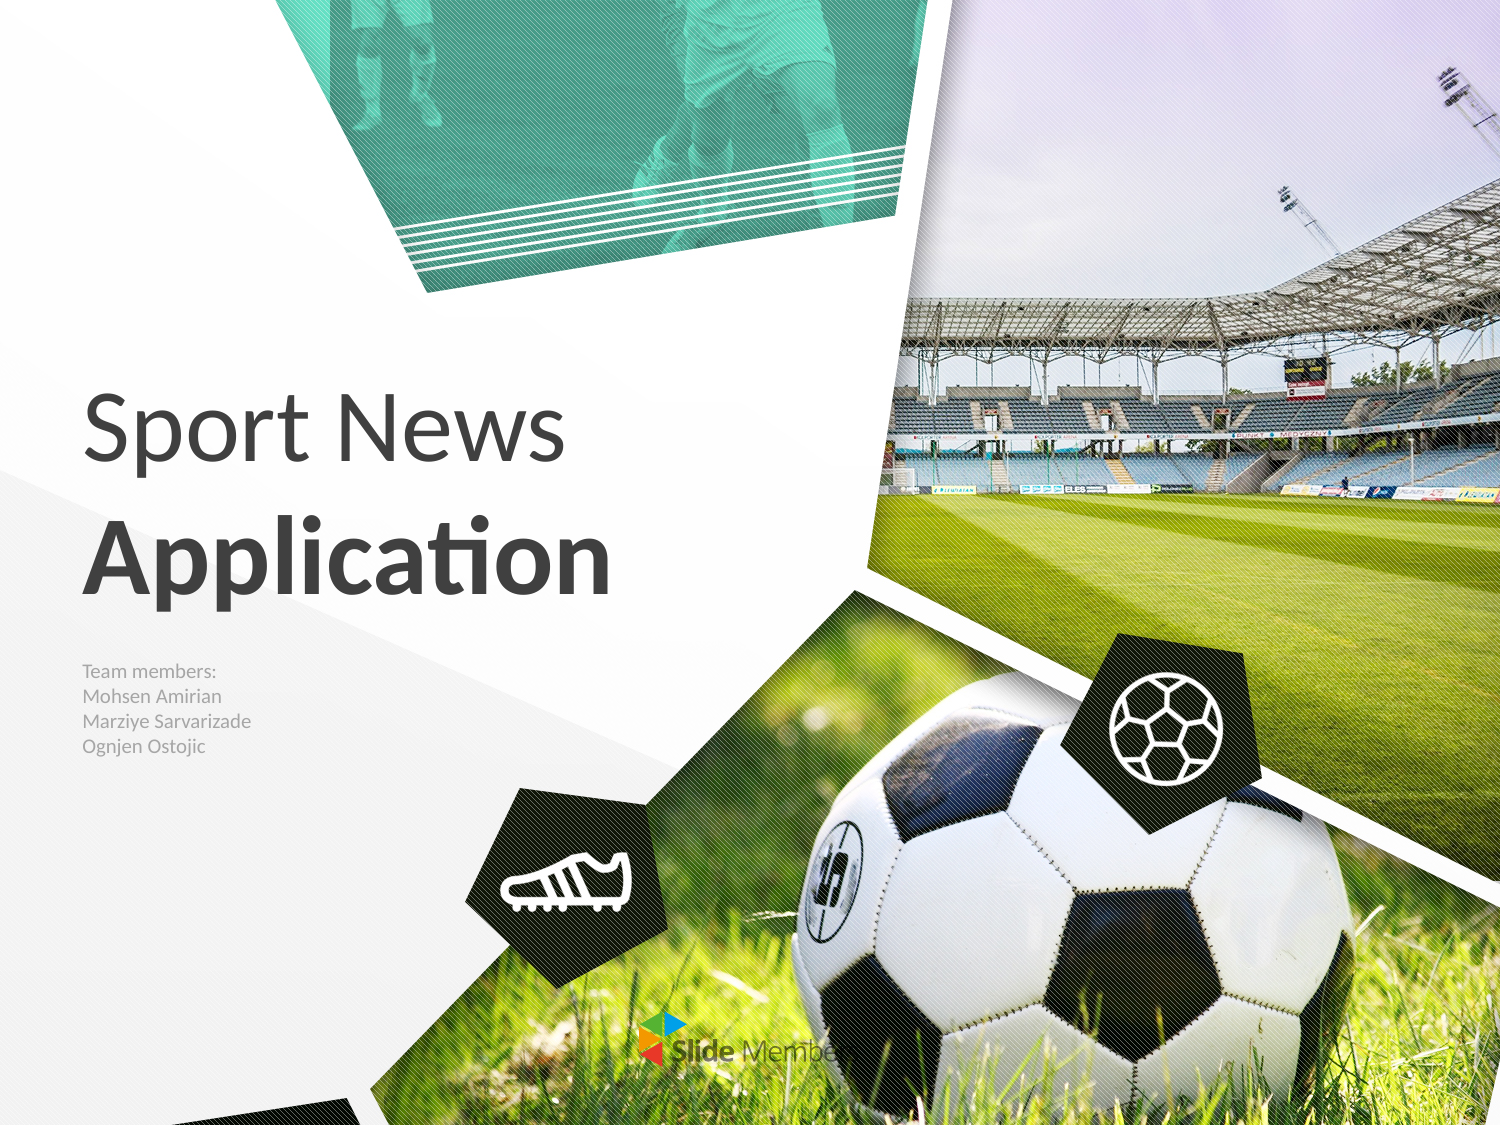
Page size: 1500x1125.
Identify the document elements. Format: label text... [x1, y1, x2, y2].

text_box Team members: Mohsen Amirian Marziye Sarvarizade Ognjen Ostojic [67, 650, 644, 766]
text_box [639, 1009, 861, 1068]
title Sport News Application [67, 349, 823, 593]
picture [0, 0, 1500, 1125]
